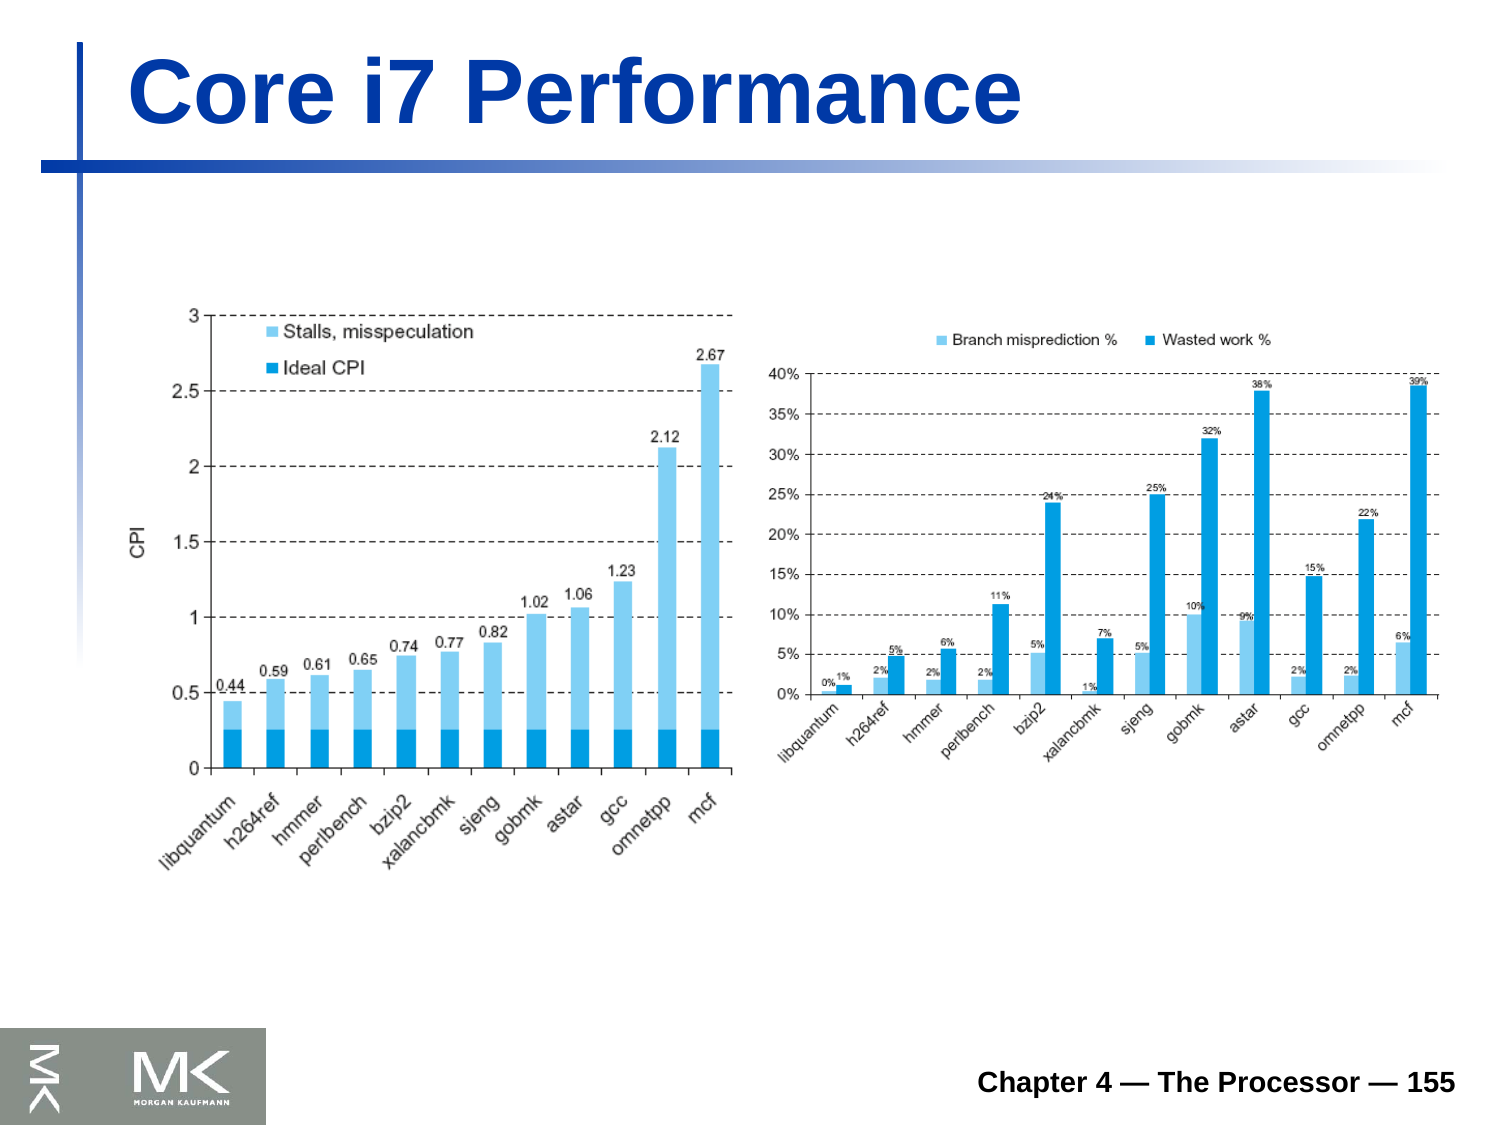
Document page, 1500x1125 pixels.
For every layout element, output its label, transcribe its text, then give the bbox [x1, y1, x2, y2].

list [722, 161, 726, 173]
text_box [815, 161, 819, 173]
footer Chapter 4 — The Processor — 155 [277, 1046, 1471, 1106]
picture [99, 284, 1465, 882]
title Core i7 Performance [111, 23, 1468, 150]
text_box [793, 161, 797, 173]
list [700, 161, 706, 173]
picture [0, 1028, 266, 1125]
text_box [612, 161, 617, 173]
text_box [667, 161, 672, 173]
